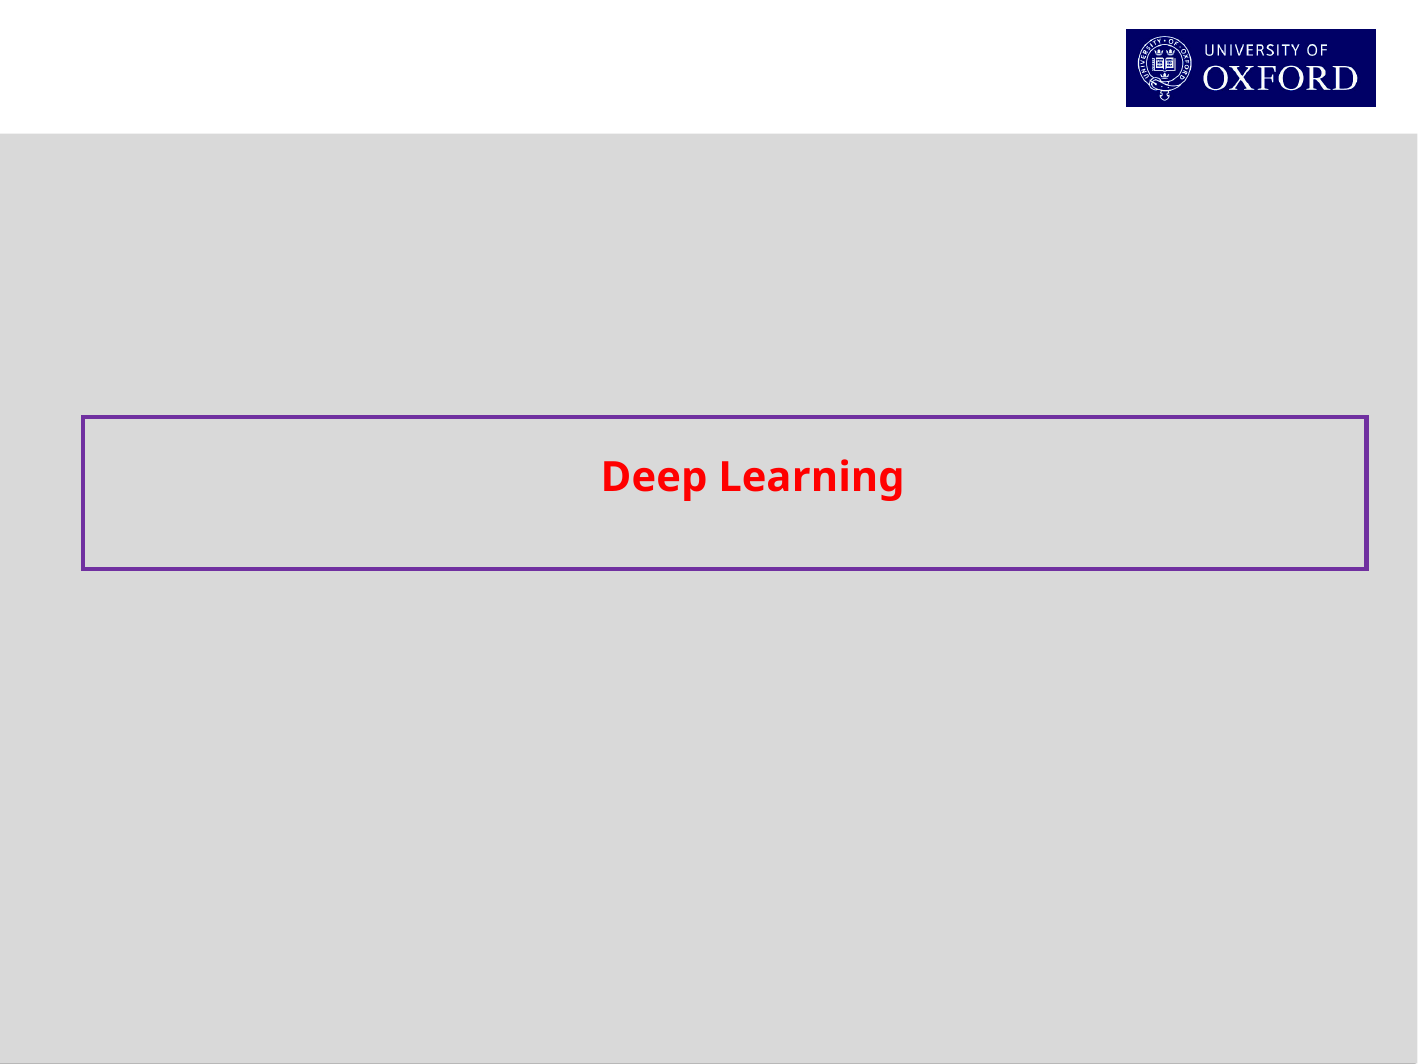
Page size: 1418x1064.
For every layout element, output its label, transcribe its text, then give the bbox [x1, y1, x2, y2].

text_box [82, 417, 1367, 570]
text_box Deep Learning [146, 442, 1359, 508]
picture [1126, 29, 1376, 107]
